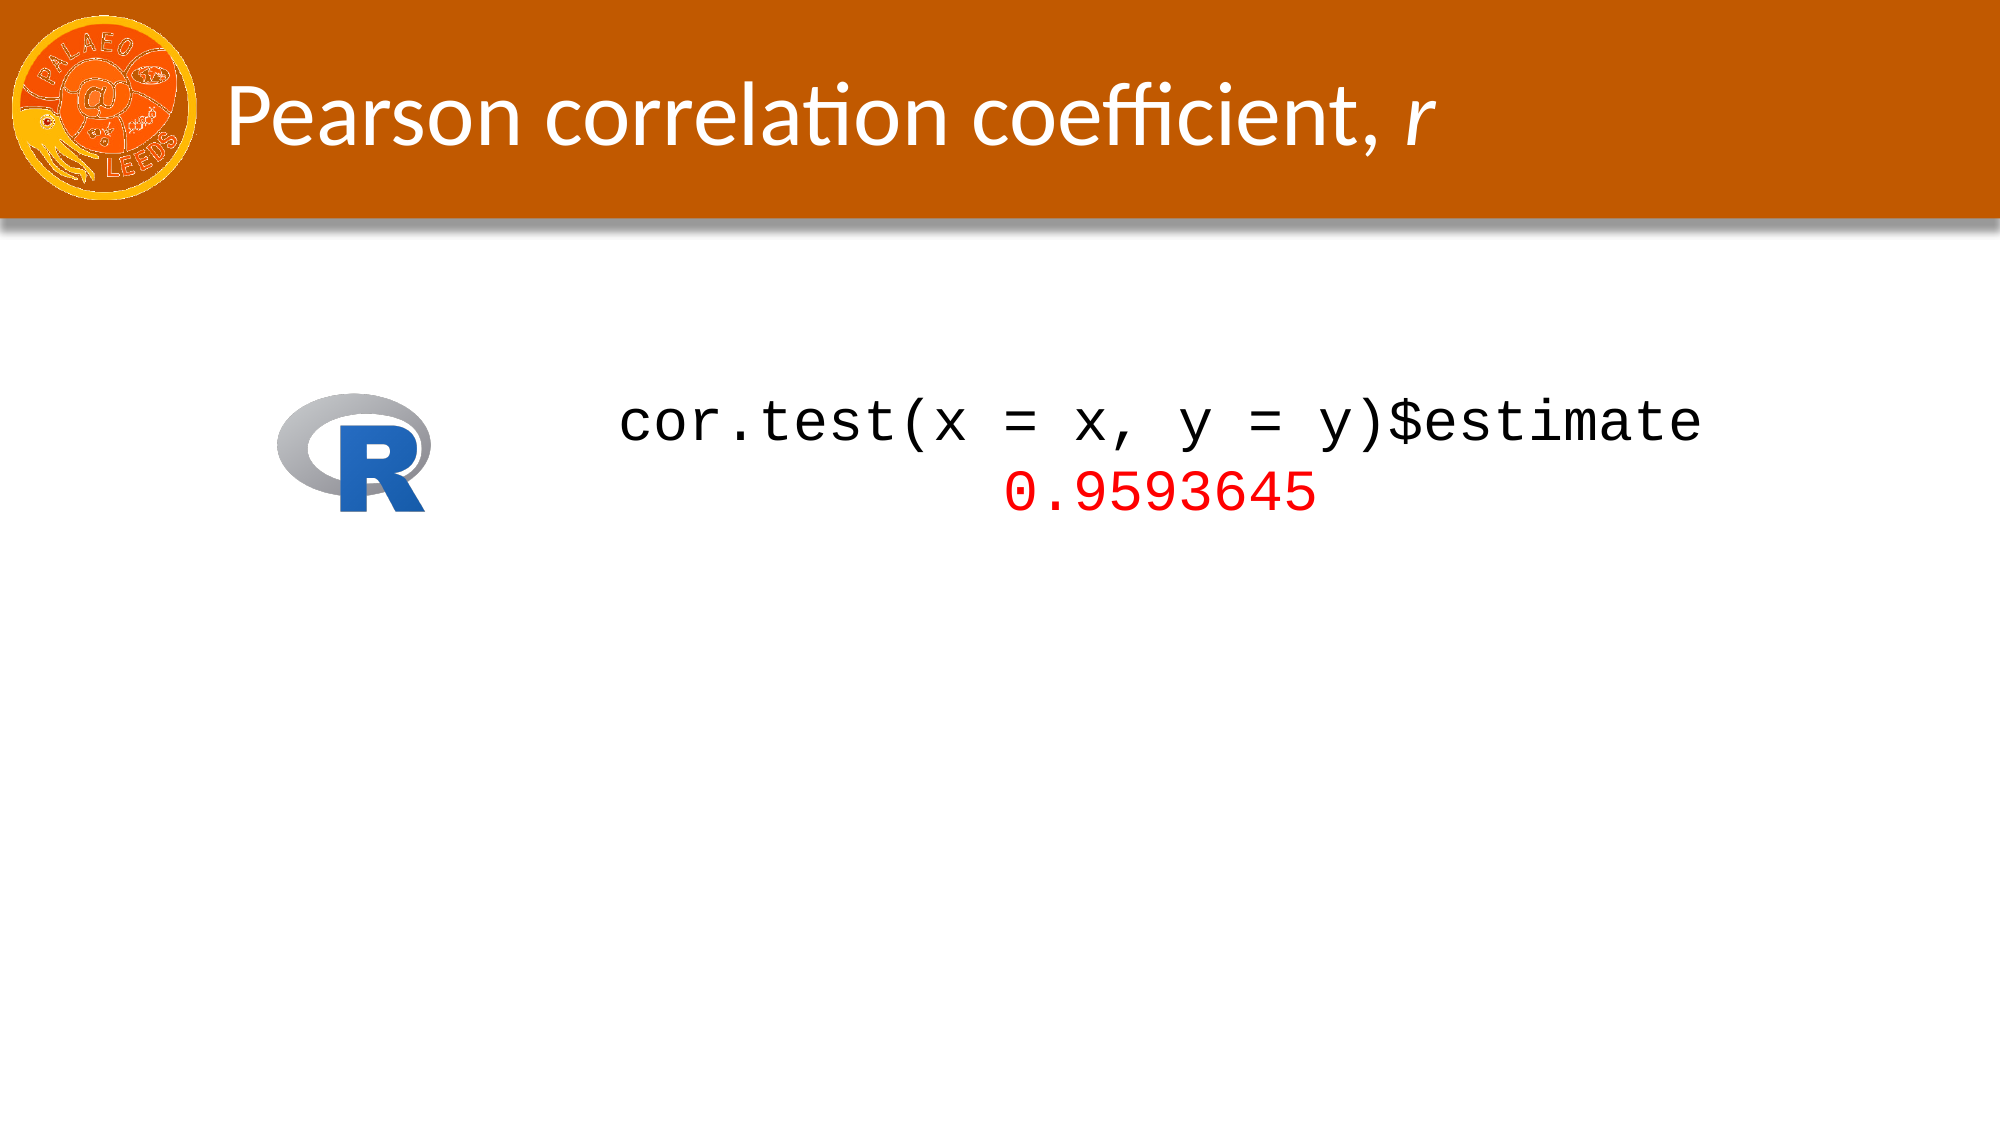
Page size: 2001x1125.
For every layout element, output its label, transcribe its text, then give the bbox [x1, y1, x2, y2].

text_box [277, 374, 1723, 531]
text_box Pearson correlation coefficient, r [210, 17, 2000, 201]
text_box [0, 0, 2000, 219]
picture [11, 15, 197, 200]
